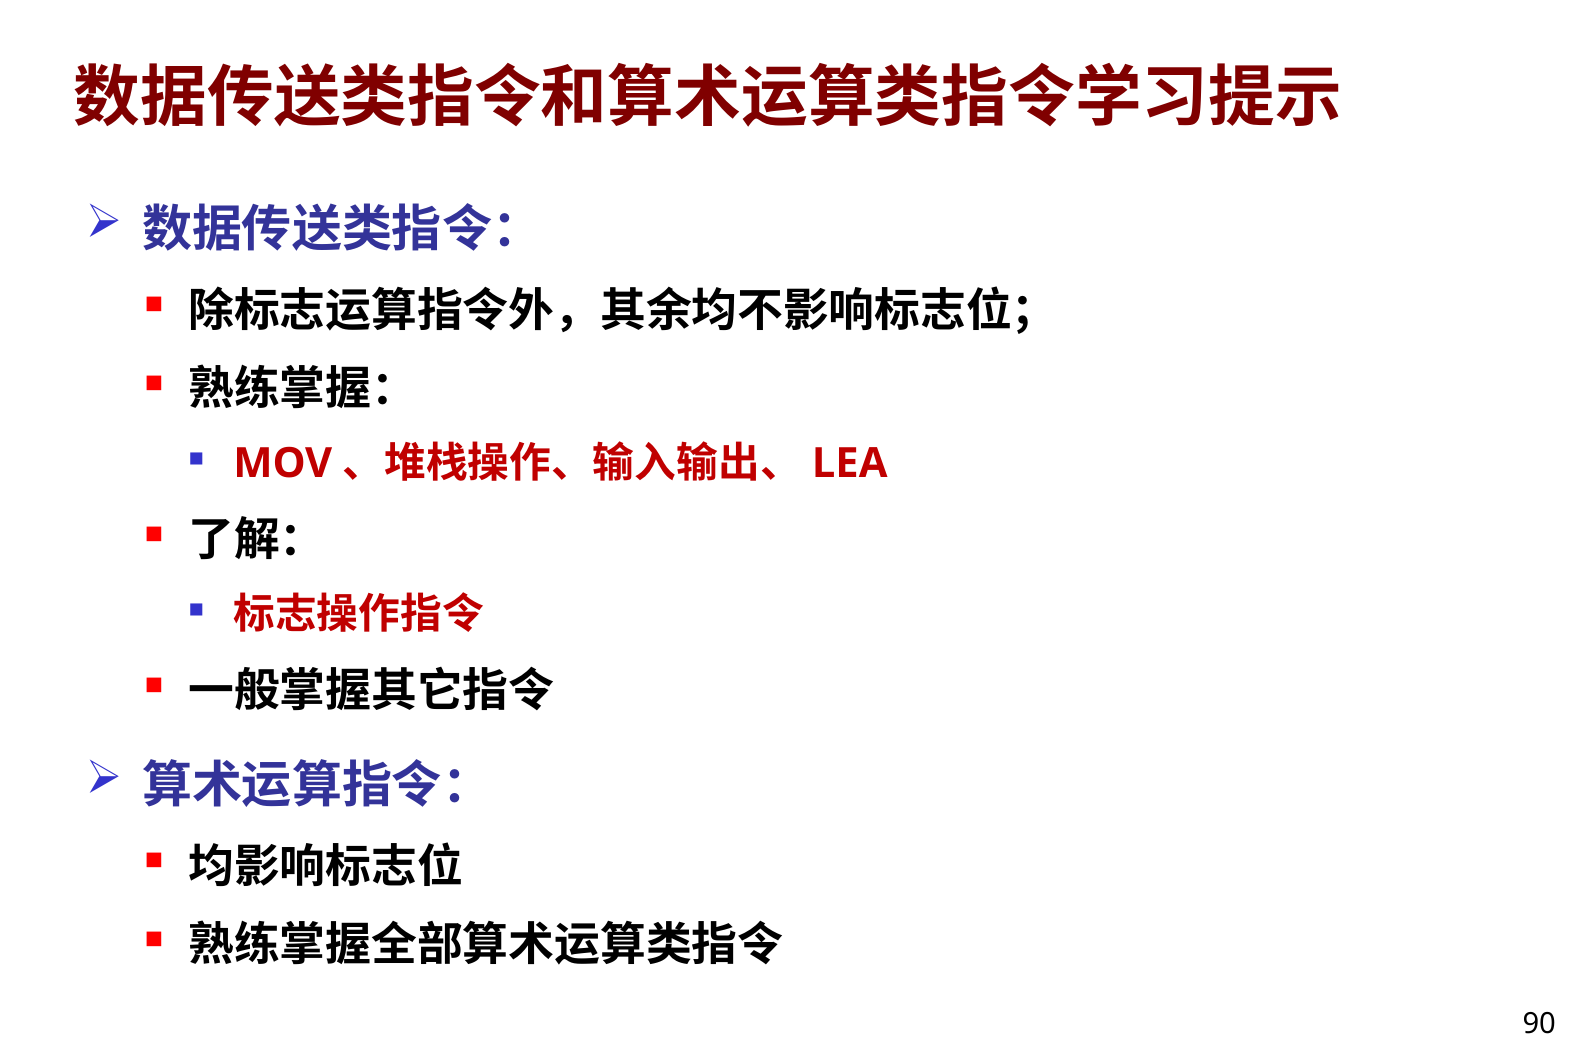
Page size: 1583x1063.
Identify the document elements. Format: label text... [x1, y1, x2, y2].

slide_number 90 [1474, 980, 1572, 1052]
list 数据传送类指令： 除标志运算指令外，其余均不影响标志位； 熟练掌握： MOV、堆栈操作、输入输出、LEA 了解： 标志操作指令 一般掌握其它指令 算术运算指令： 均影响标志位 熟练掌握全部算术运算类指令 [70, 177, 1501, 993]
title 数据传送类指令和算术运算类指令学习提示 [59, 23, 1524, 142]
